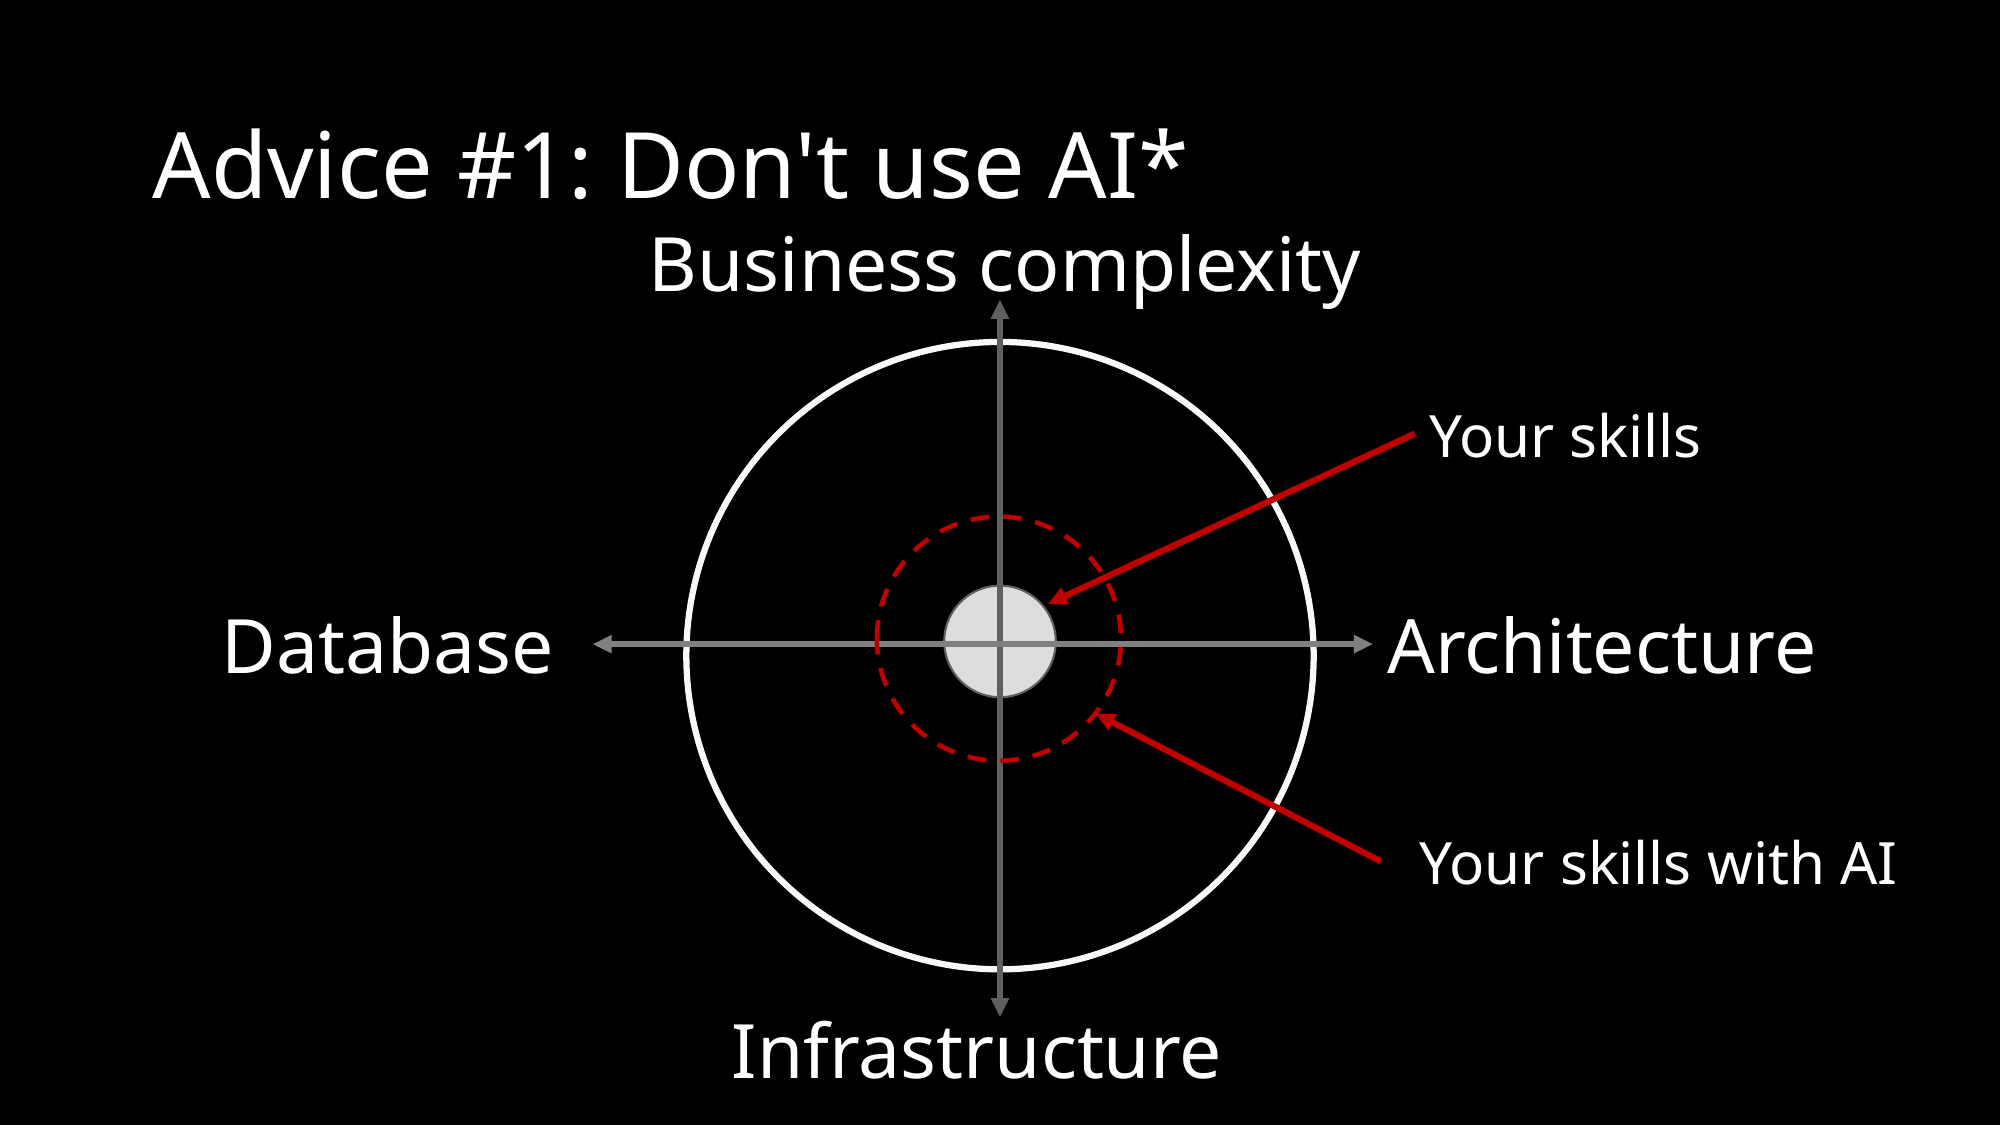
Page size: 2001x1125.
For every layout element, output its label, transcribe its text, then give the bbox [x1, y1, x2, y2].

text_box Your skills with AI [1404, 818, 1913, 904]
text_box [1096, 713, 1381, 862]
text_box Database [206, 591, 592, 696]
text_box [1047, 434, 1409, 604]
title Advice #1: Don't use AI* [137, 59, 1863, 278]
text_box Business complexity [633, 209, 1397, 315]
text_box Infrastructure [717, 1017, 1314, 1102]
text_box Architecture [1373, 591, 1904, 696]
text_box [592, 299, 1373, 1017]
text_box Your skills [1414, 391, 1717, 477]
